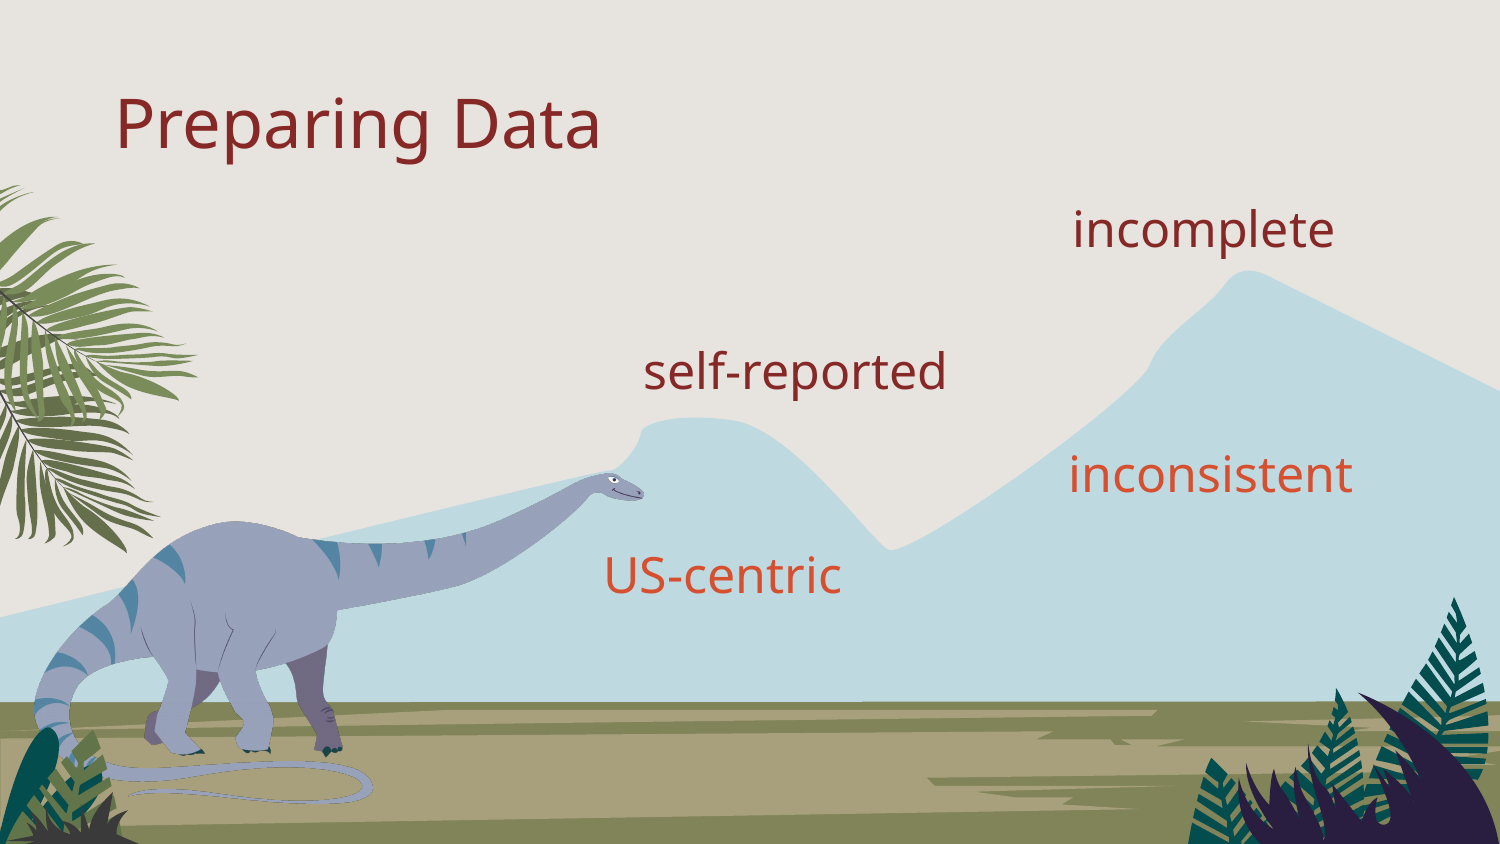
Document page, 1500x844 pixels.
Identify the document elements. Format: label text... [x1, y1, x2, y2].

list US-centric [499, 534, 947, 610]
list incomplete [1044, 188, 1364, 264]
picture [48, 783, 56, 795]
picture [34, 473, 644, 804]
list self-reported [591, 331, 1001, 406]
picture [41, 797, 47, 804]
title Preparing Data [103, 44, 1397, 208]
list inconsistent [1025, 434, 1410, 509]
